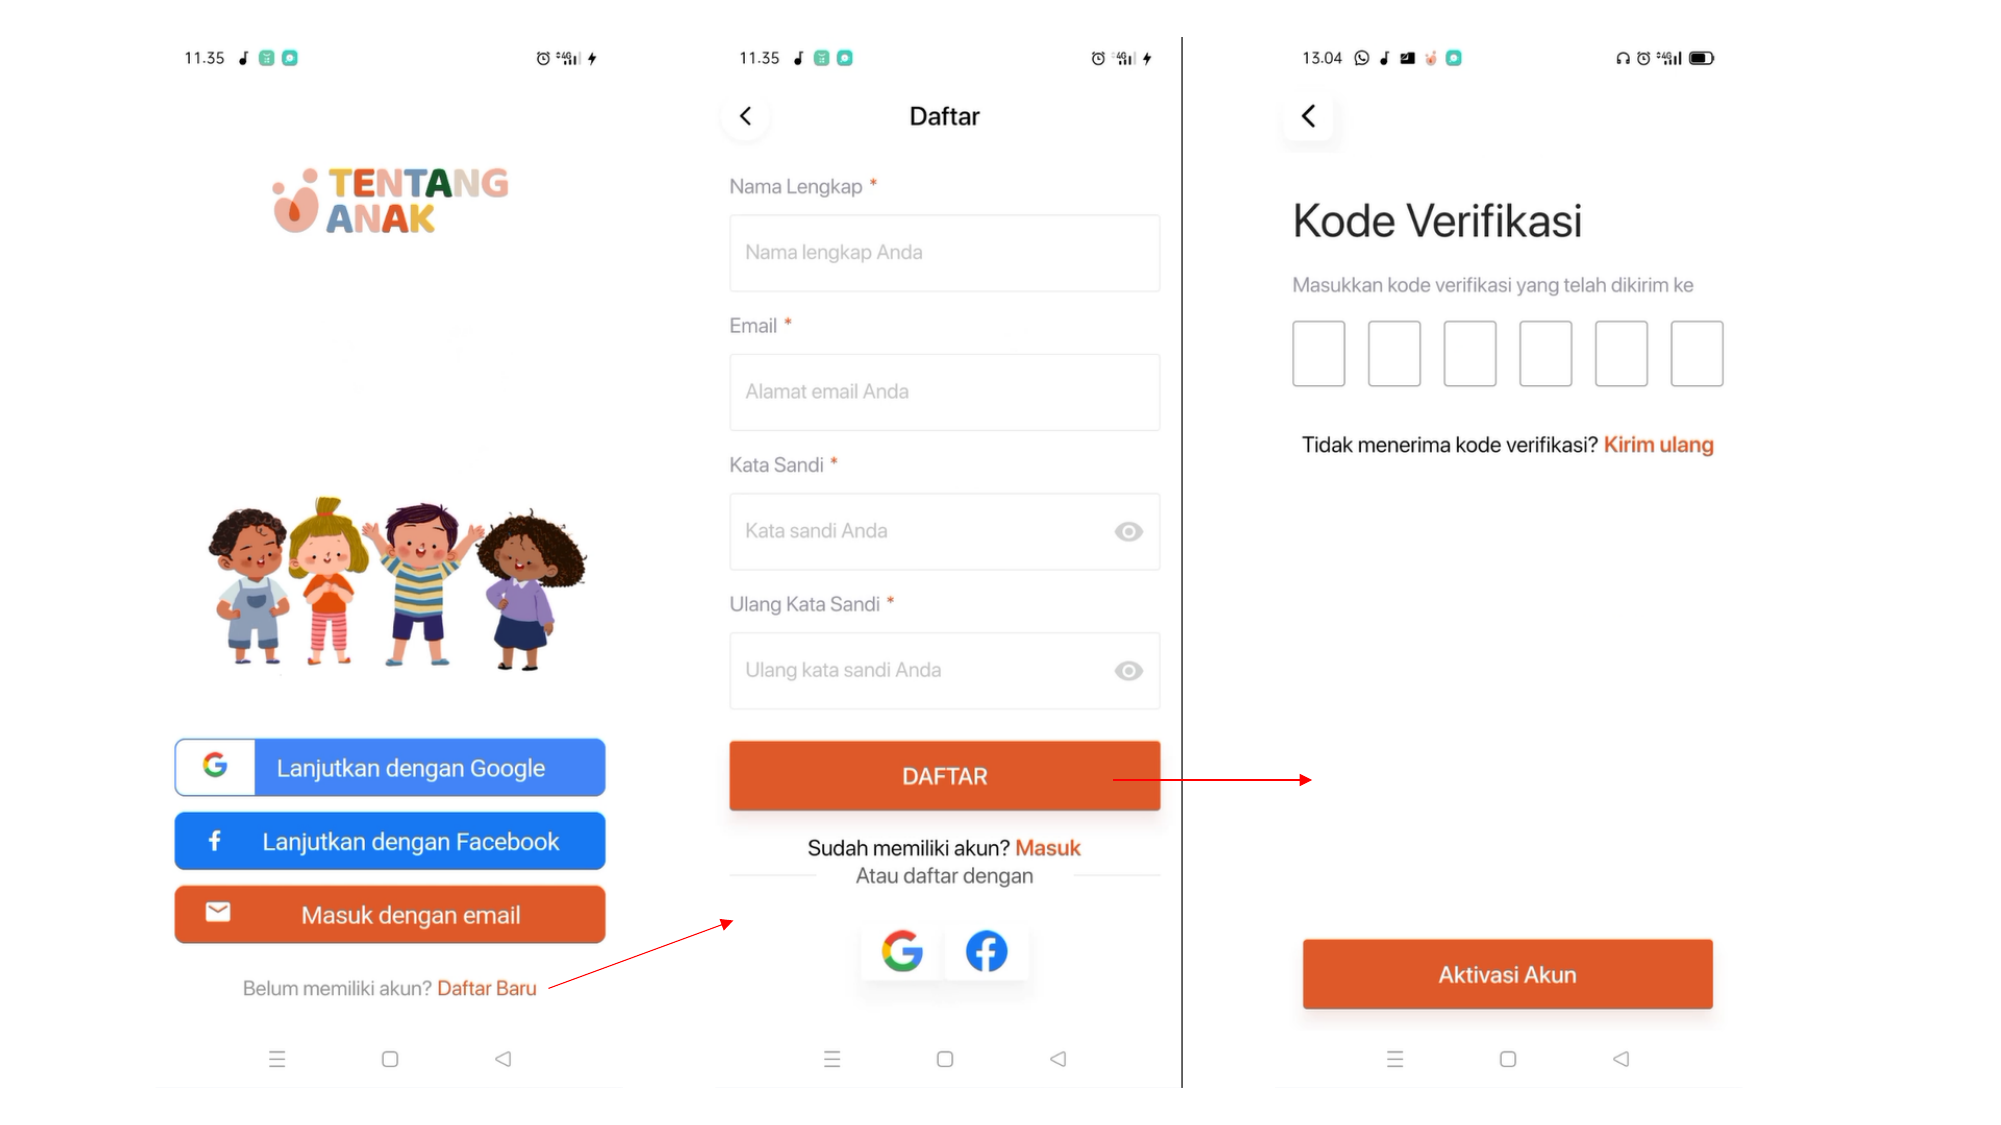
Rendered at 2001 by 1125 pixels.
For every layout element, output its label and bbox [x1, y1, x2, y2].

picture [155, 37, 623, 1088]
picture [715, 37, 1183, 1088]
picture [1274, 37, 1743, 1088]
text_box [548, 920, 734, 989]
